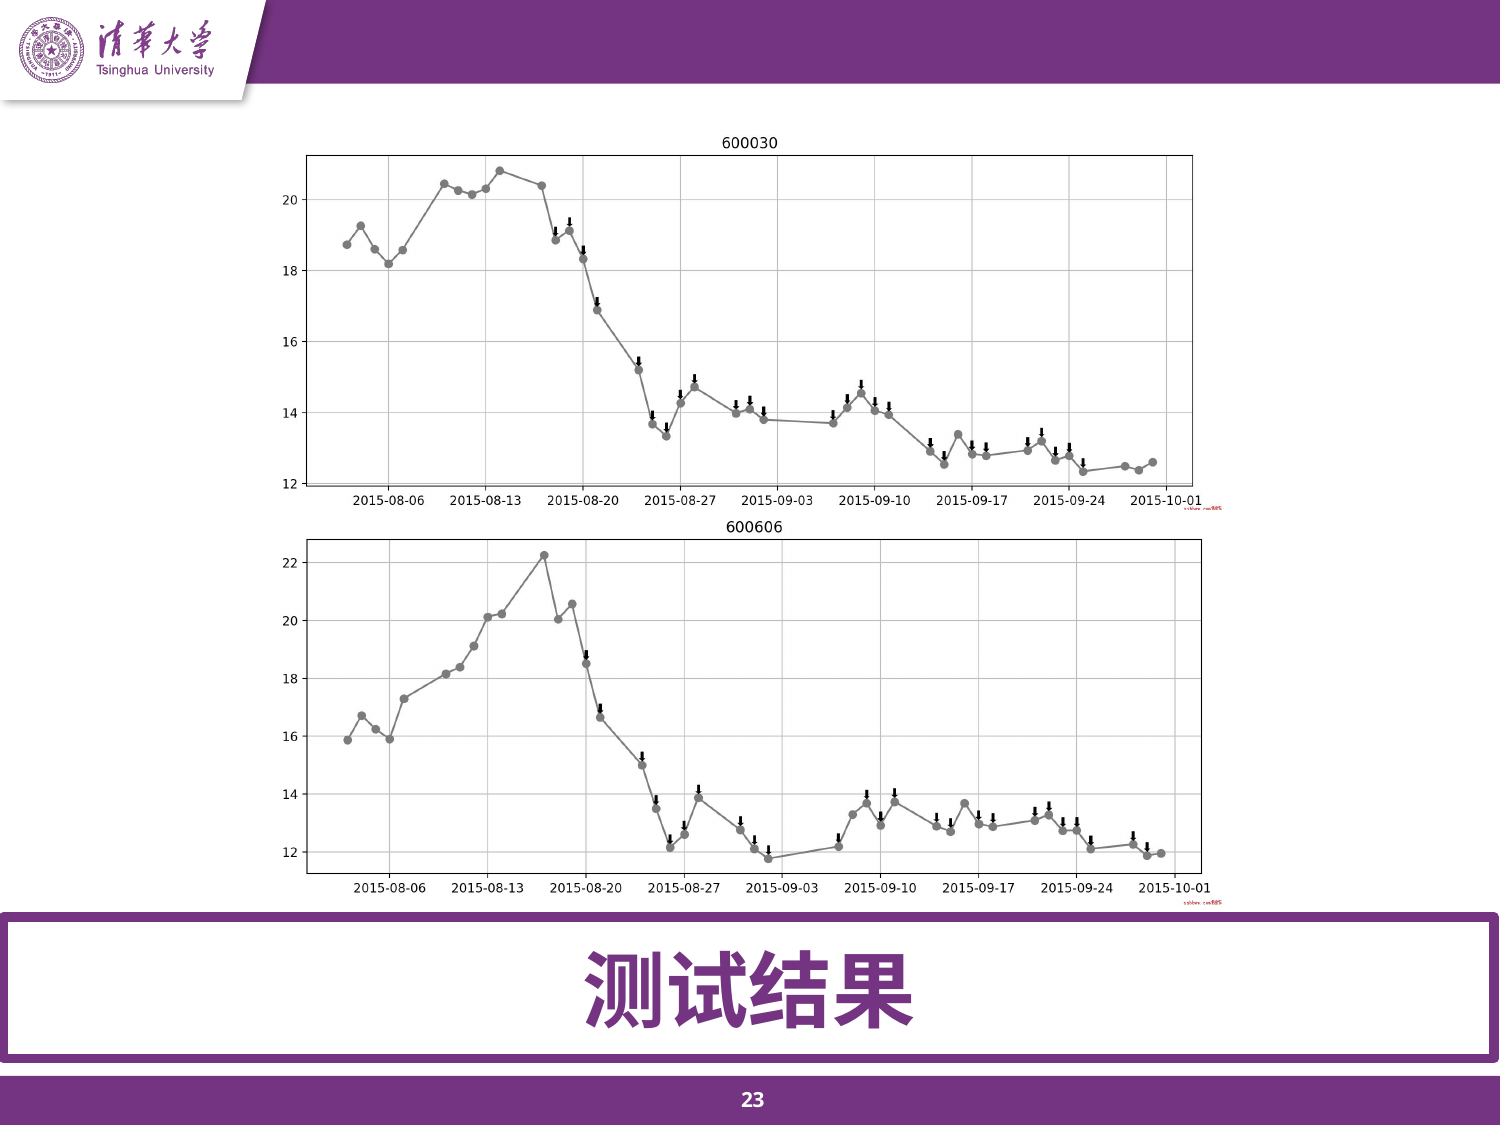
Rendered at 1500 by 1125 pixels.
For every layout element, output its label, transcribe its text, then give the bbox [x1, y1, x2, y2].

text_box 测试结果 [3, 916, 1495, 1059]
picture [276, 127, 1222, 905]
picture [19, 17, 214, 83]
